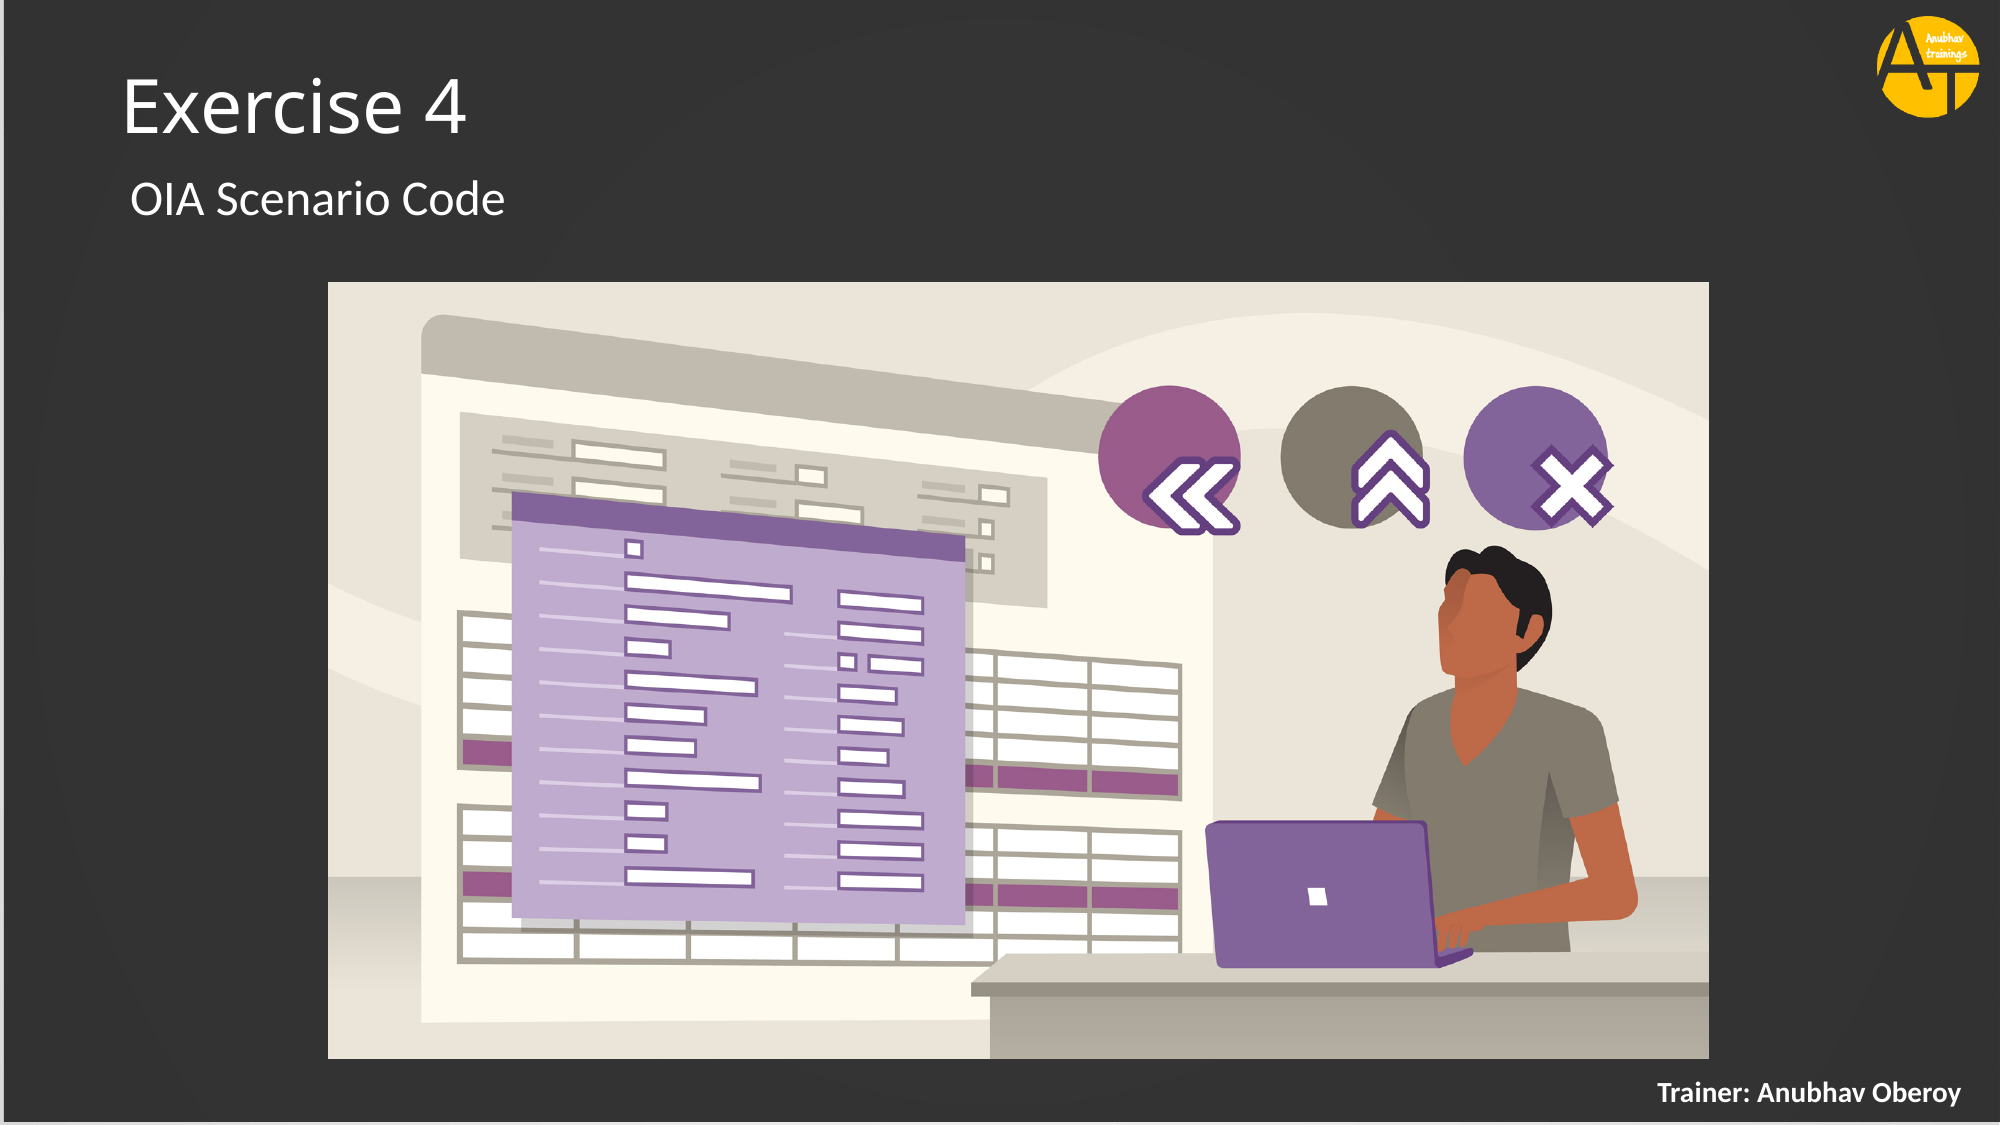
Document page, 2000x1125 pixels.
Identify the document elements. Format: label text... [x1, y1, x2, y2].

title Exercise 4 [99, 45, 1900, 162]
picture [328, 282, 1709, 1059]
picture [1866, 9, 1985, 126]
text_box OIA Scenario Code [104, 157, 1626, 233]
text_box [2, 0, 2000, 1124]
footer Trainer: Anubhav Oberoy [1625, 1061, 1994, 1121]
